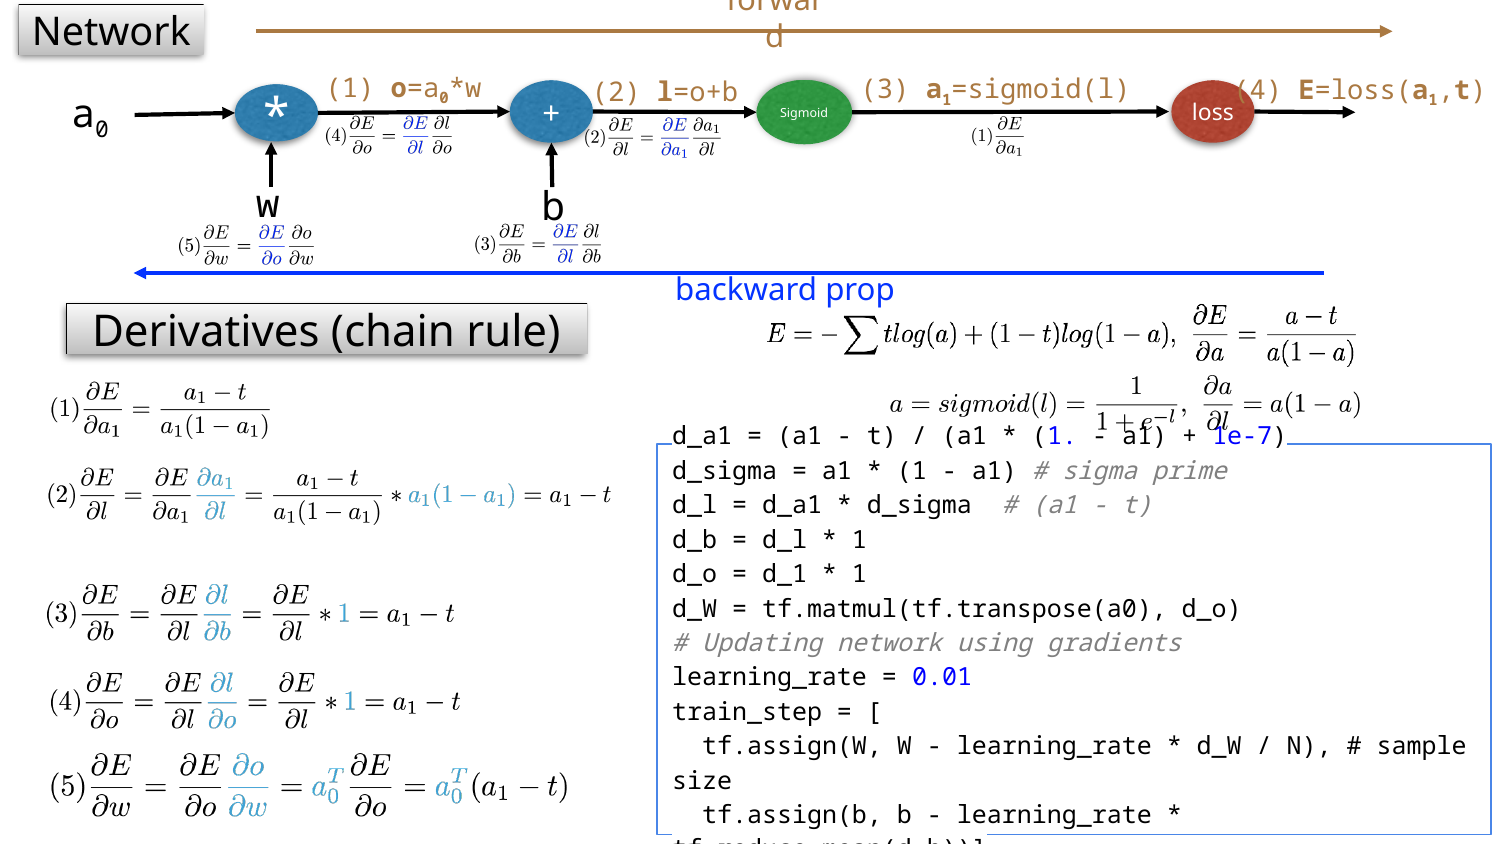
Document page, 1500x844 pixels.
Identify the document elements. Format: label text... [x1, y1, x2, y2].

picture [51, 381, 270, 439]
picture [767, 303, 1356, 367]
text_box backward prop [664, 281, 907, 308]
text_box forward [711, 0, 839, 30]
picture [972, 115, 1024, 156]
text_box Sigmoid [756, 80, 852, 145]
text_box (4) E=loss(a1,t) [1224, 75, 1500, 106]
picture [46, 582, 454, 641]
text_box + [510, 80, 593, 143]
text_box (3) a1=sigmoid(l) [835, 74, 1156, 106]
picture [51, 752, 567, 818]
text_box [134, 112, 236, 116]
text_box d_a1 = (a1 - t) / (a1 * (1. - a1) + 1e-7) d_sigma = a1 * (1 - a1) # sigma prime d_l = d_a1 * d_sigma # (a1 - t) d_b = d_l * 1 d_o = d_1 * 1 d_W = tf.matmul(tf.transpose(a0), d_o) # Updating network using gradients learning_rate = 0.01 train_step = [ tf.assign(W, W - learning_rate * d_W / N), # sample size tf.assign(b, b - learning_rate * tf.reduce_mean(d_b))] [657, 443, 1492, 835]
text_box * [235, 84, 318, 142]
text_box (1) o=a0*w [305, 73, 502, 104]
picture [475, 223, 601, 263]
picture [48, 467, 611, 525]
picture [585, 117, 721, 158]
text_box (2) l=o+b [578, 75, 752, 106]
picture [51, 670, 460, 729]
text_box b [522, 189, 585, 220]
text_box w [247, 186, 288, 218]
text_box Network [18, 4, 204, 55]
text_box Derivatives (chain rule) [66, 303, 588, 354]
text_box a0 [45, 92, 135, 138]
picture [889, 374, 1360, 432]
text_box loss [1171, 80, 1255, 143]
picture [179, 224, 314, 266]
text_box backward prop [664, 268, 907, 272]
picture [326, 115, 452, 154]
